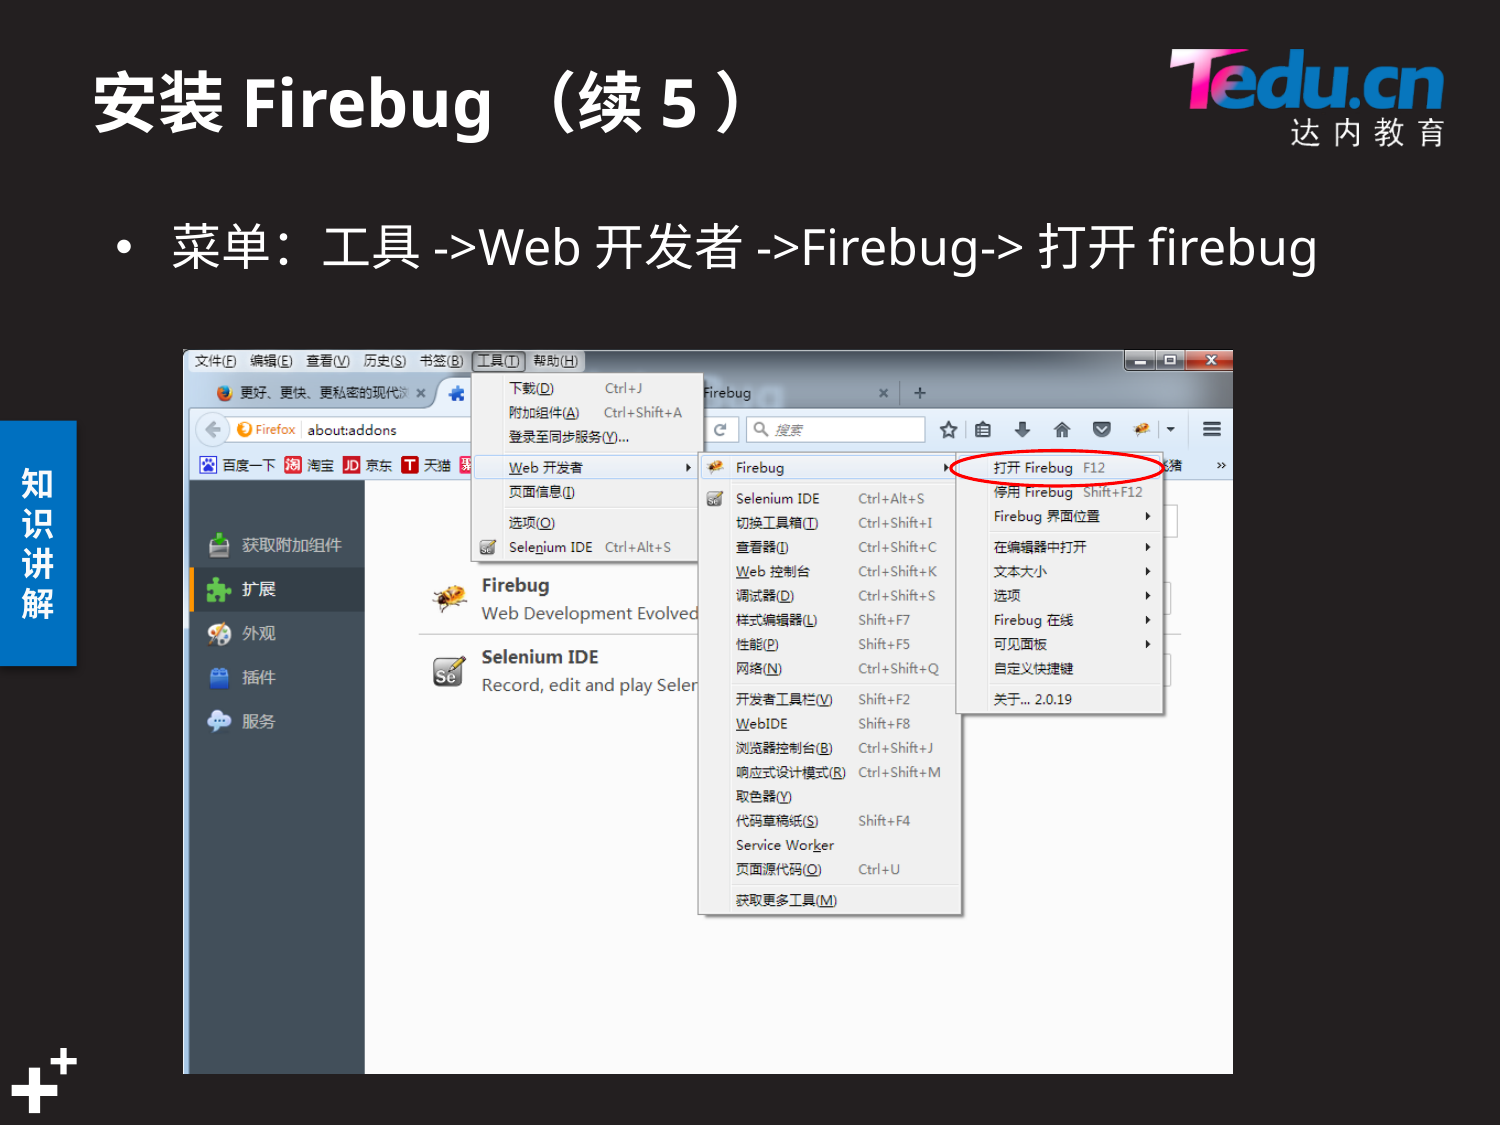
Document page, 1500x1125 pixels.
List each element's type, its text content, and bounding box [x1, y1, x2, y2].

picture [182, 349, 1234, 1074]
list 菜单：工具->Web开发者->Firebug->打开firebug [100, 196, 1436, 285]
title 安装Firebug（续5） [76, 42, 1188, 160]
picture [1157, 35, 1459, 162]
